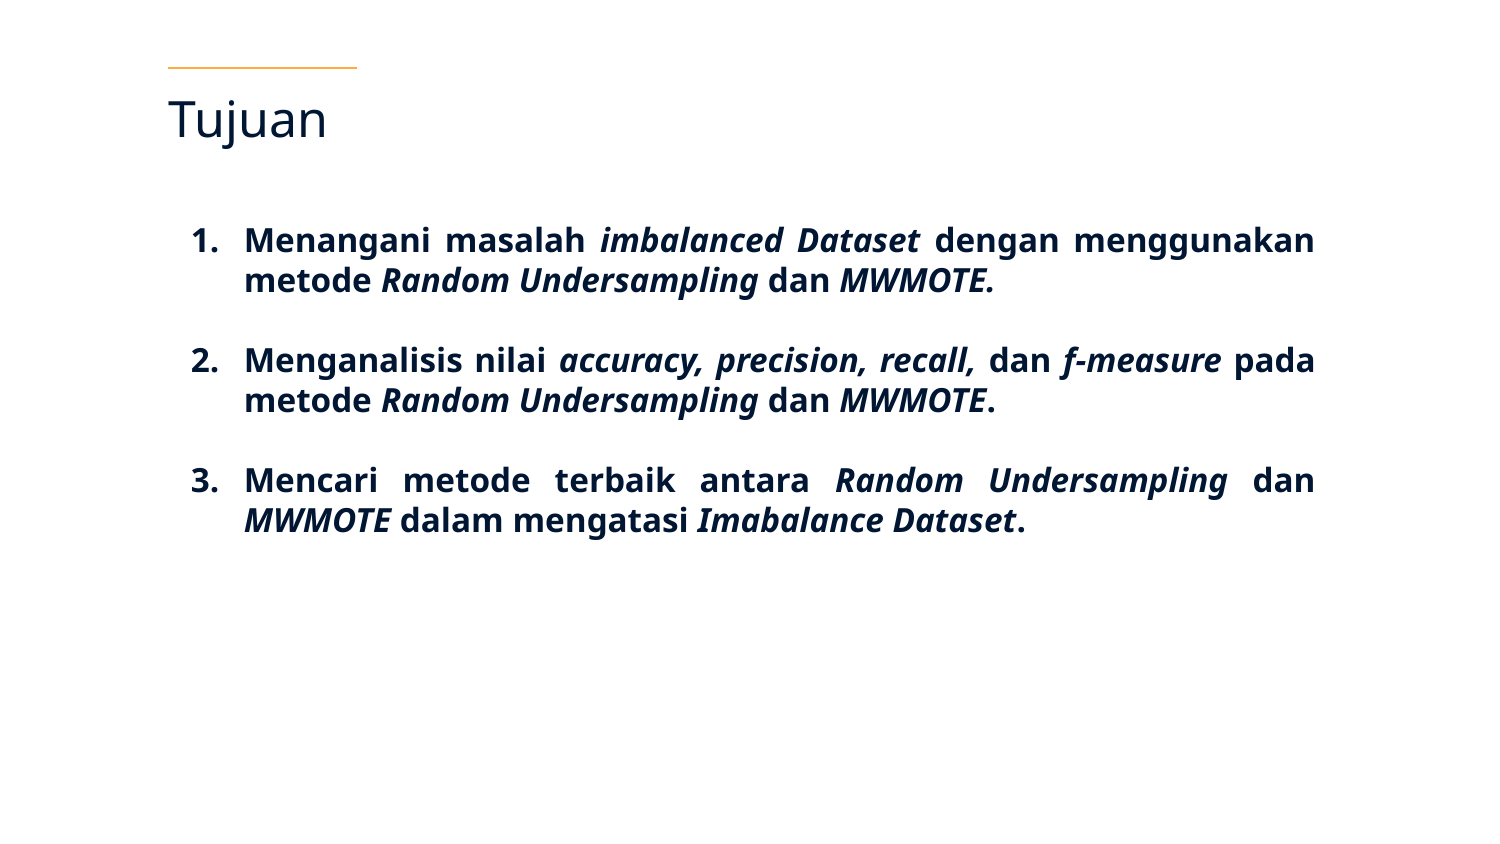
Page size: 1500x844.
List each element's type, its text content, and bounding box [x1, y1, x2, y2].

title Tujuan [153, 72, 1095, 204]
list Menangani masalah imbalanced Dataset dengan menggunakan metode Random Undersampling dan MWMOTE. Menganalisis nilai accuracy, precision, recall, dan f-measure pada metode Random Undersampling dan MWMOTE. Mencari metode terbaik antara Random Undersampling dan MWMOTE dalam mengatasi Imabalance Dataset. [153, 204, 1331, 703]
